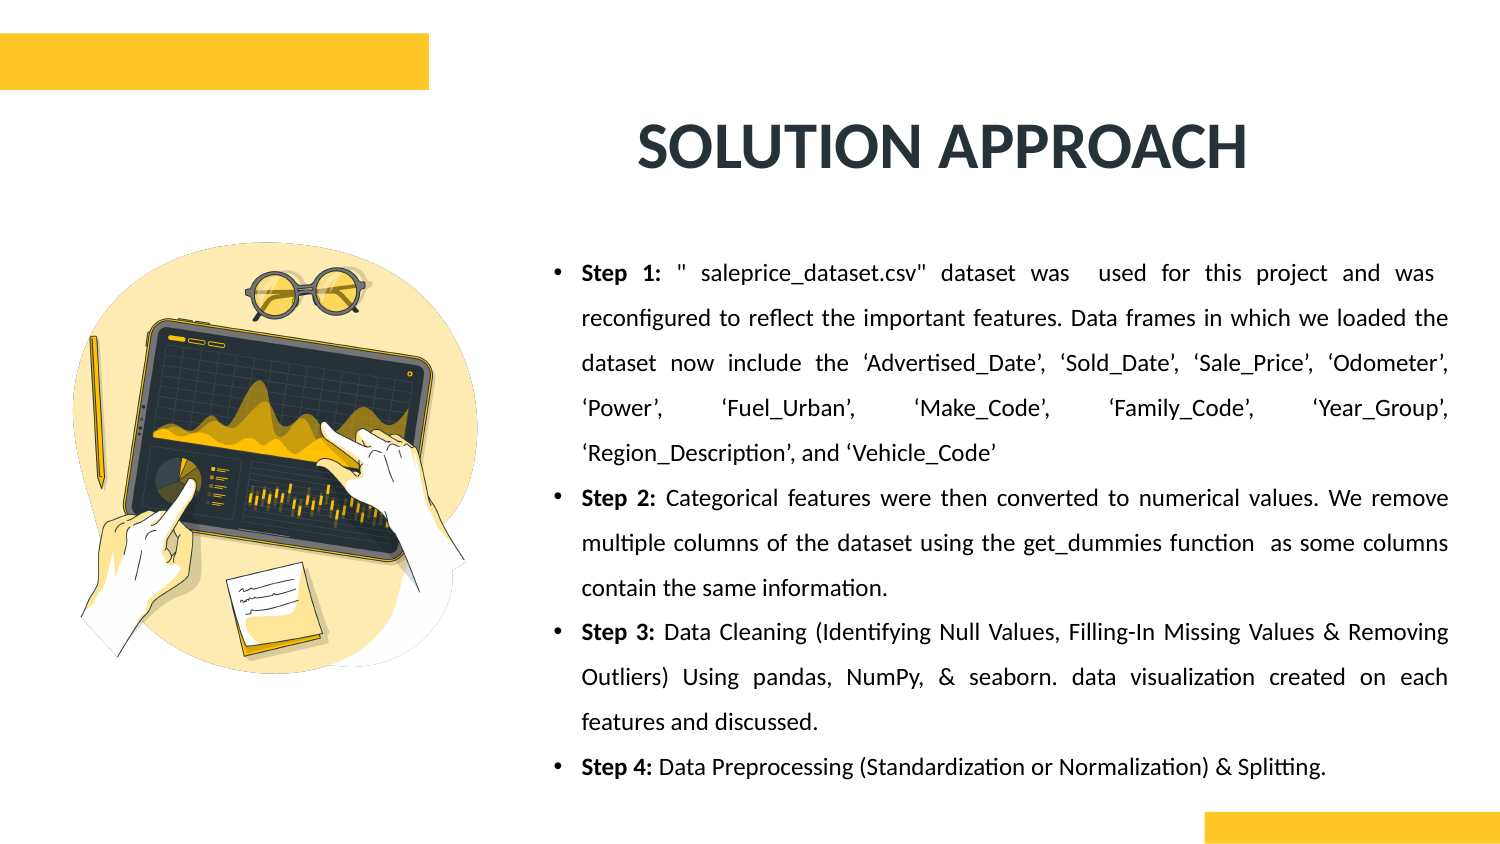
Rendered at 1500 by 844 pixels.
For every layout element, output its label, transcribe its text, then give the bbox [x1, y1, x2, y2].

text_box [1204, 811, 1500, 844]
title SOLUTION APPROACH [637, 99, 1325, 238]
text_box [0, 33, 429, 90]
text_box [40, 223, 510, 694]
text_box Step 1: " saleprice_dataset.csv" dataset was used for this project and was reconﬁgured to reﬂect the important features. Data frames in which we loaded the dataset now include the ‘Advertised_Date’, ‘Sold_Date’, ‘Sale_Price’, ‘Odometer’, ‘Power’, ‘Fuel_Urban’, ‘Make_Code’, ‘Family_Code’, ‘Year_Group’, ‘Region_Description’, and ‘Vehicle_Code’ Step 2: Categorical features were then converted to numerical values. We remove multiple columns of the dataset using the get_dummies function as some columns contain the same information. Step 3: Data Cleaning (Identifying Null Values, Filling-In Missing Values & Removing Outliers) Using pandas, NumPy, & seaborn. data visualization created on each features and discussed. Step 4: Data Preprocessing (Standardization or Normalization) & Splitting. [553, 238, 1451, 781]
